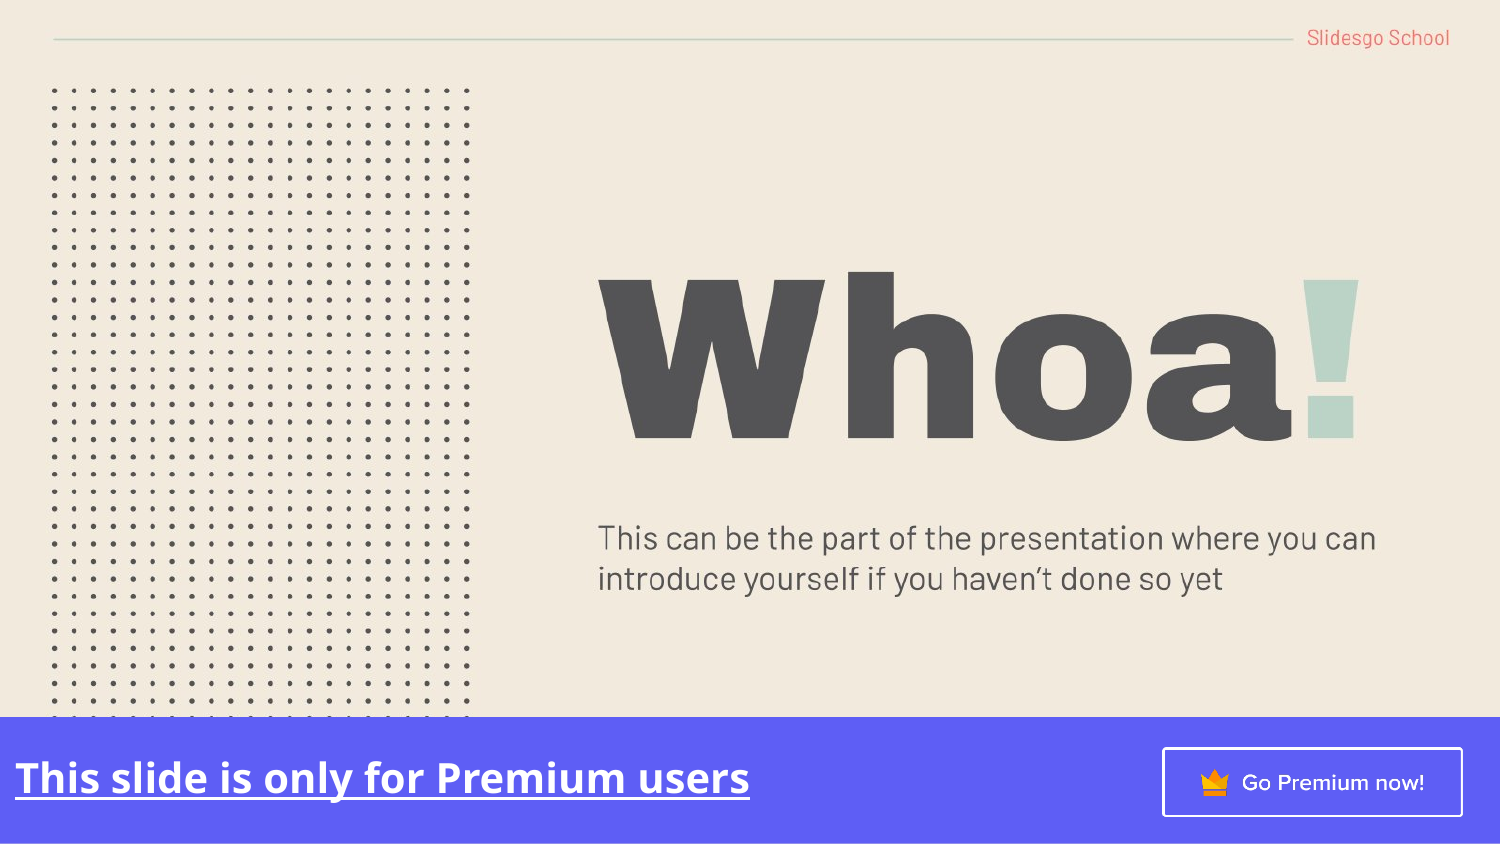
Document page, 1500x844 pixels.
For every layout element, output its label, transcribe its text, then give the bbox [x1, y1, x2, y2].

picture [0, 0, 1500, 717]
picture [1162, 747, 1463, 817]
text_box This slide is only for Premium users [0, 717, 1500, 844]
